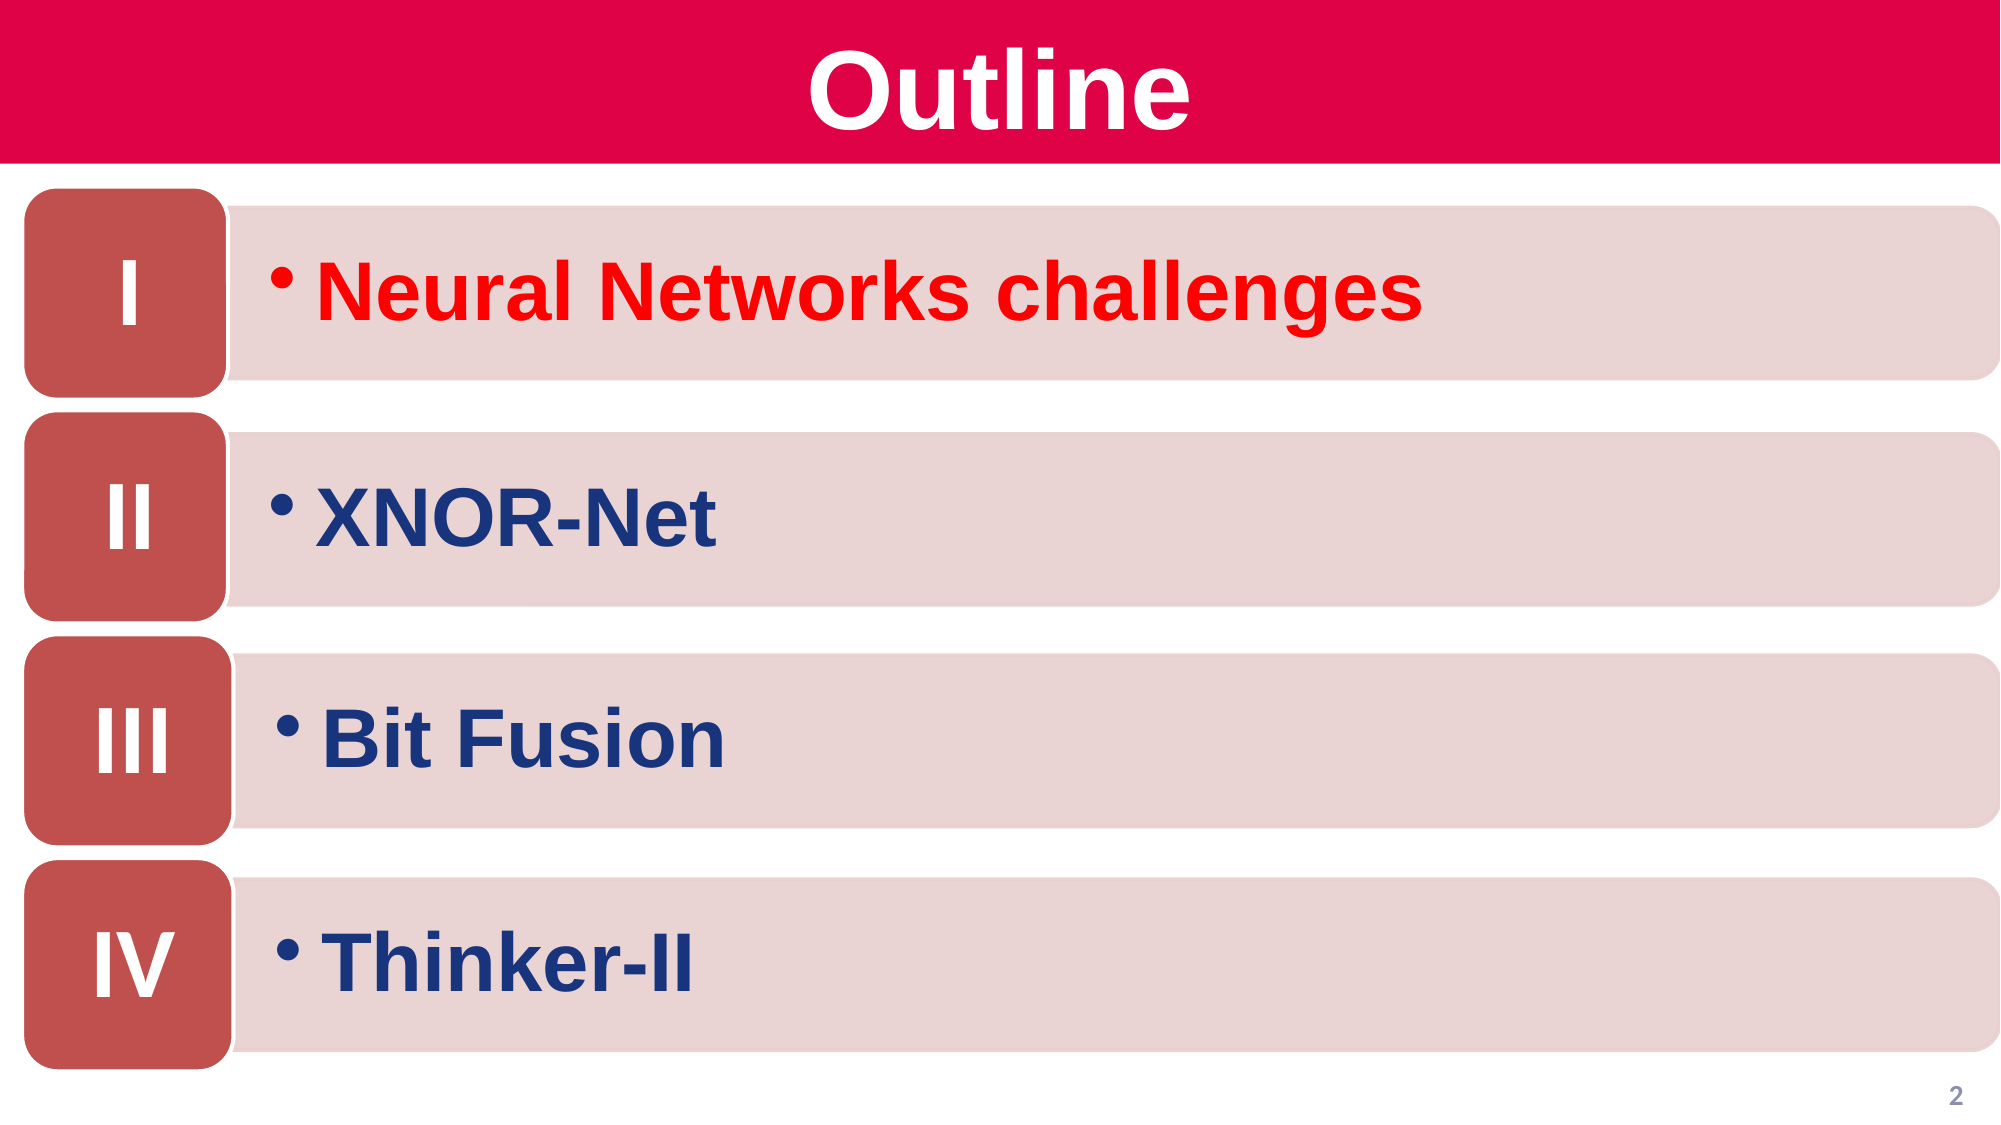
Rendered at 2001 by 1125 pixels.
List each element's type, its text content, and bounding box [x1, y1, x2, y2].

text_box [21, 185, 2000, 1072]
title Outline [16, 16, 1984, 153]
slide_number 2 [1856, 1083, 1979, 1124]
